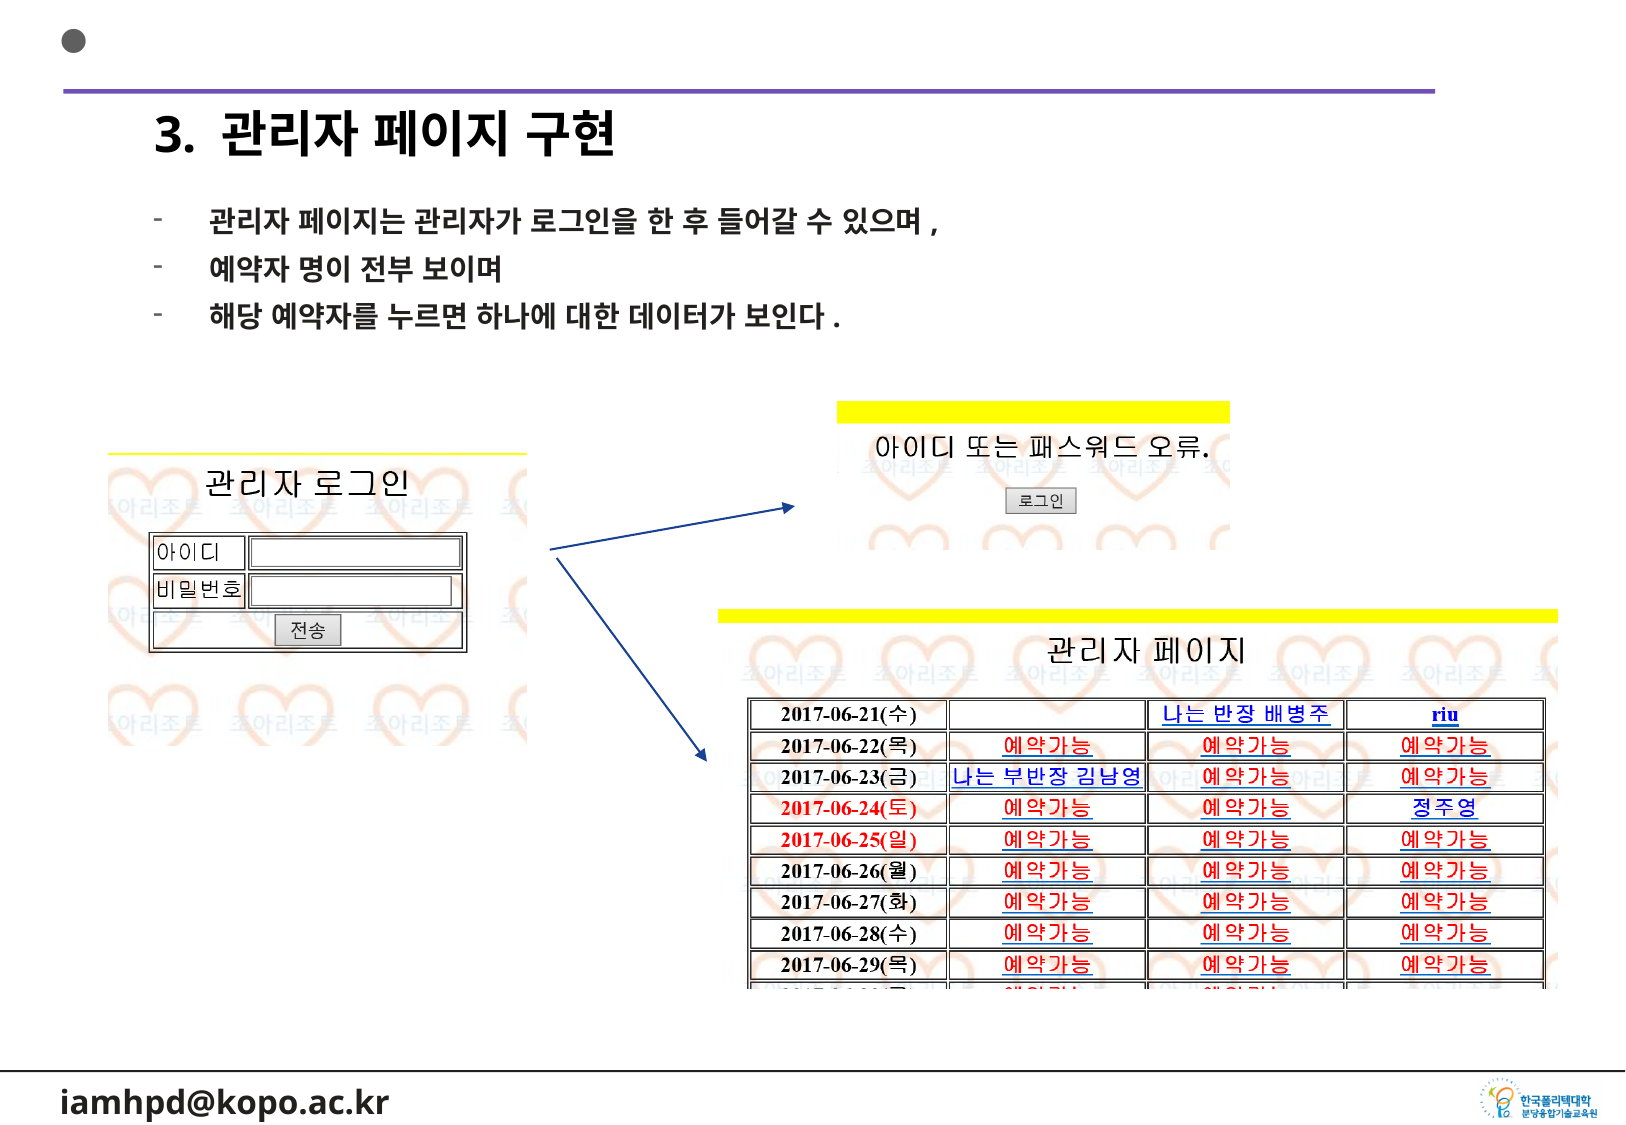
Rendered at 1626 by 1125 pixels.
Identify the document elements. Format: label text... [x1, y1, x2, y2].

picture [1476, 1073, 1604, 1125]
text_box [556, 557, 708, 762]
text_box 3. 관리자 페이지 구현 [139, 80, 1488, 185]
picture [108, 453, 528, 746]
list 관리자 페이지는 관리자가 로그인을 한 후 들어갈 수 있으며, 예약자 명이 전부 보이며 해당 예약자를 누르면 하나에 대한 데이터가 보인다. [138, 196, 1489, 970]
picture [718, 609, 1559, 989]
picture [837, 400, 1231, 550]
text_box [549, 505, 796, 550]
